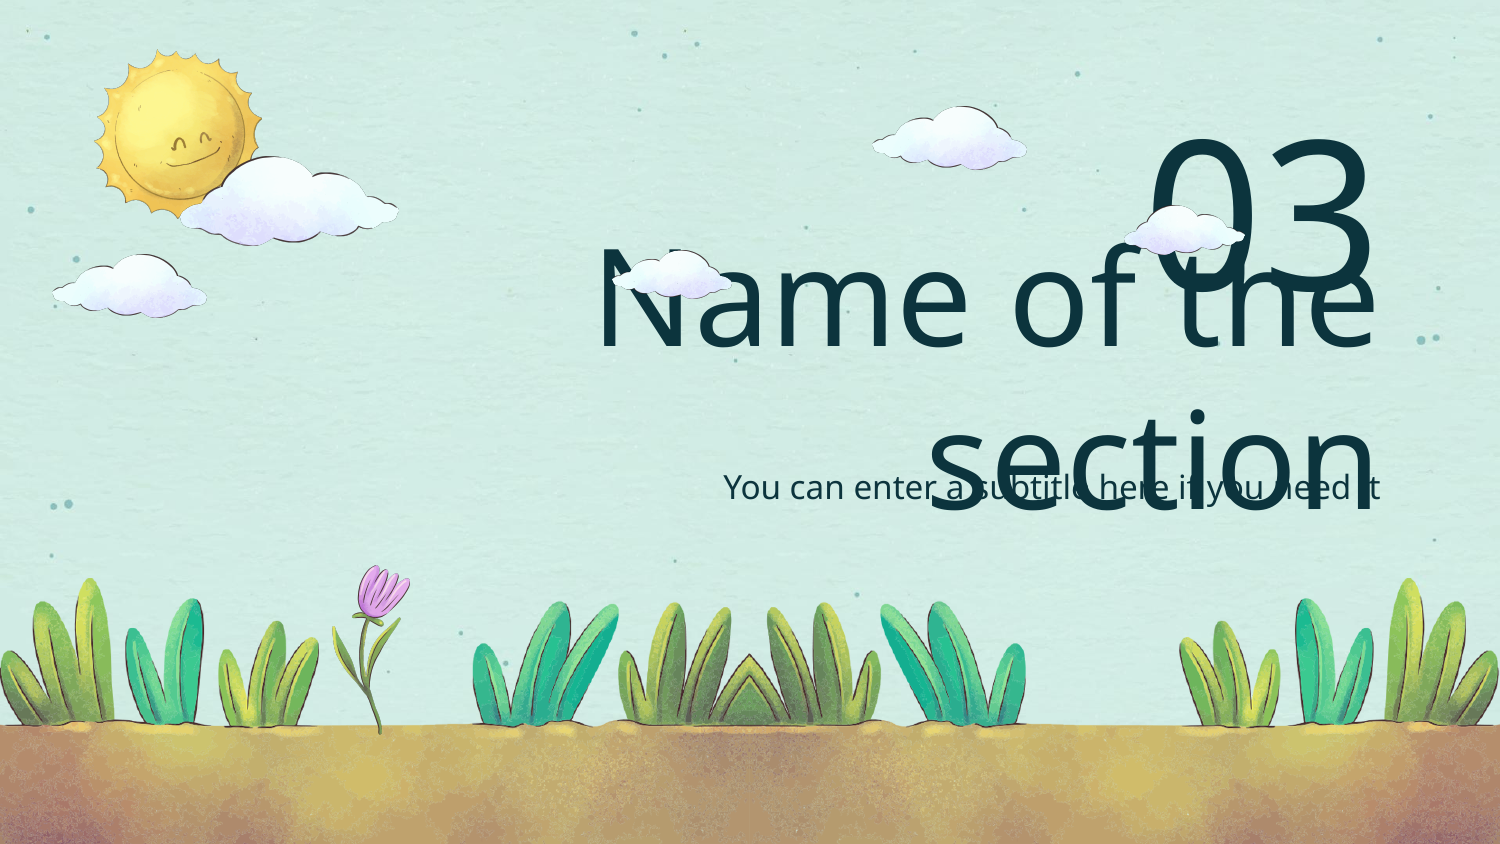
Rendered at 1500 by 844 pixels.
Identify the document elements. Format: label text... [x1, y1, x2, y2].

title Name of the section [261, 298, 1382, 449]
subtitle You can enter a subtitle here if you need it [631, 448, 1382, 524]
title 03 [1081, 160, 1382, 299]
picture [0, 0, 1500, 844]
